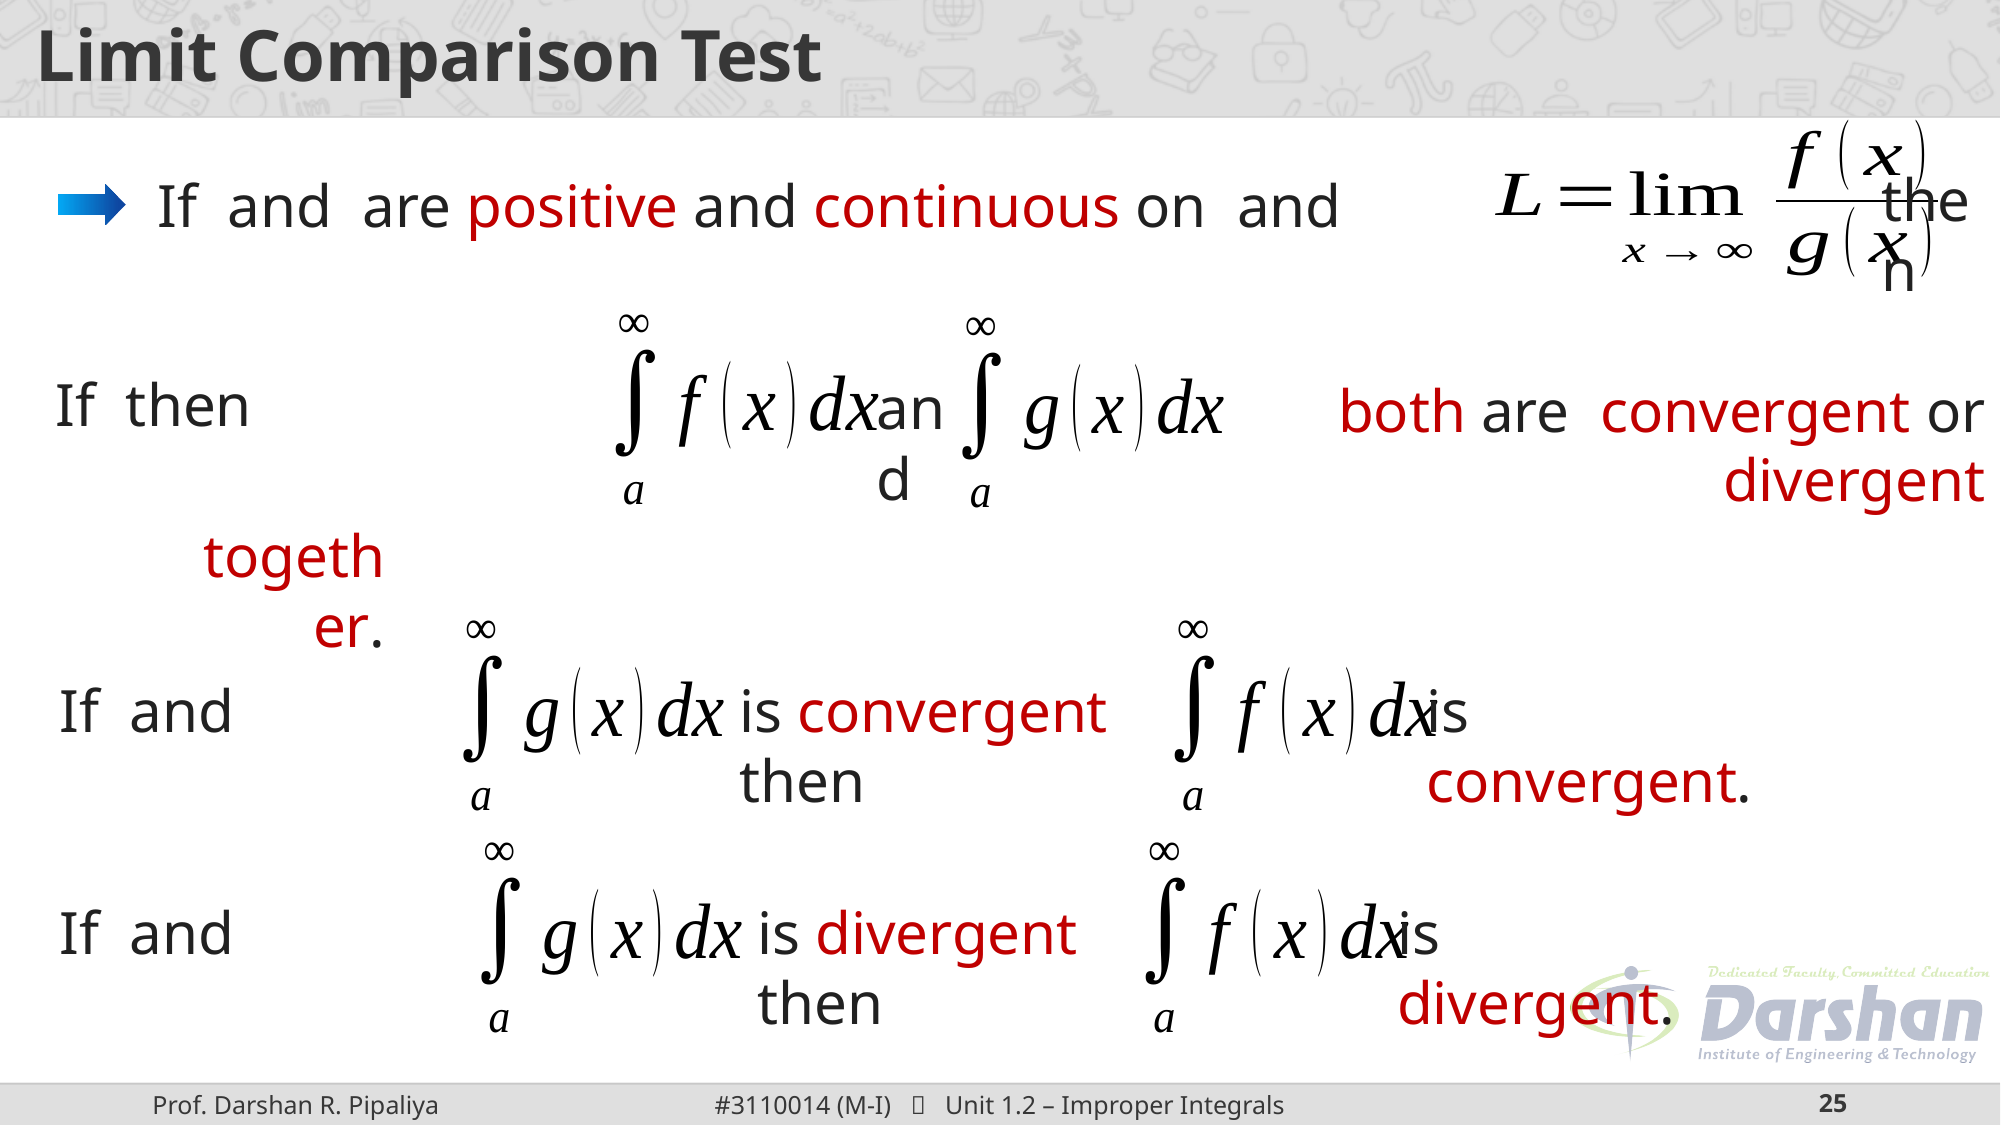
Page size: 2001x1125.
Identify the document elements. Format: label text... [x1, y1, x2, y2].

text_box together. [161, 512, 400, 667]
text_box is divergent. [1382, 889, 1745, 1044]
text_box both are convergent or divergent [1191, 366, 2000, 521]
text_box is divergent then [742, 889, 1198, 1044]
text_box [57, 184, 126, 226]
text_box then [1866, 156, 1999, 311]
text_box and [861, 364, 981, 520]
text_box is convergent then [724, 667, 1180, 822]
title Limit Comparison Test [0, 0, 2000, 117]
text_box is convergent. [1411, 667, 1774, 822]
